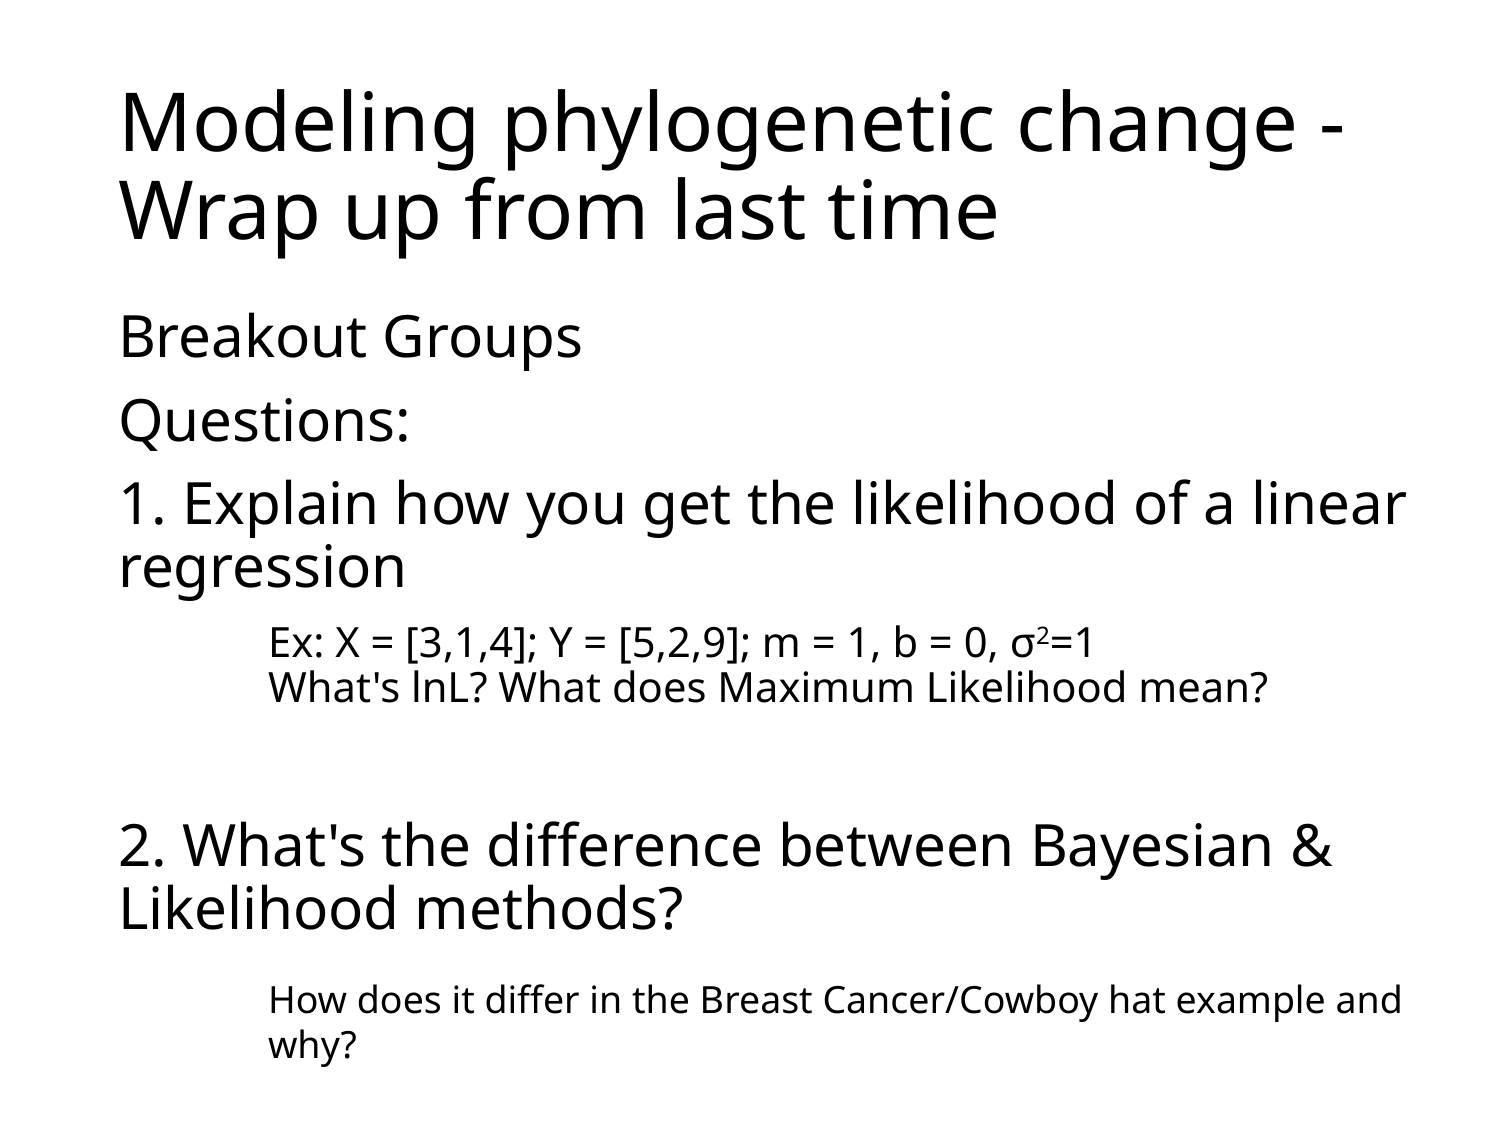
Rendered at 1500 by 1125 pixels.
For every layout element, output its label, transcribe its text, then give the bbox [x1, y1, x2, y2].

title Modeling phylogenetic change - Wrap up from last time [103, 59, 1397, 278]
list Breakout Groups Questions: 1. Explain how you get the likelihood of a linear regression Ex: X = [3,1,4]; Y = [5,2,9]; m = 1, b = 0, σ2=1 What's lnL? What does Maximum Likelihood mean? 2. What's the difference between Bayesian & Likelihood methods? How does it differ in the Breast Cancer/Cowboy hat example and why? [103, 299, 1452, 1122]
